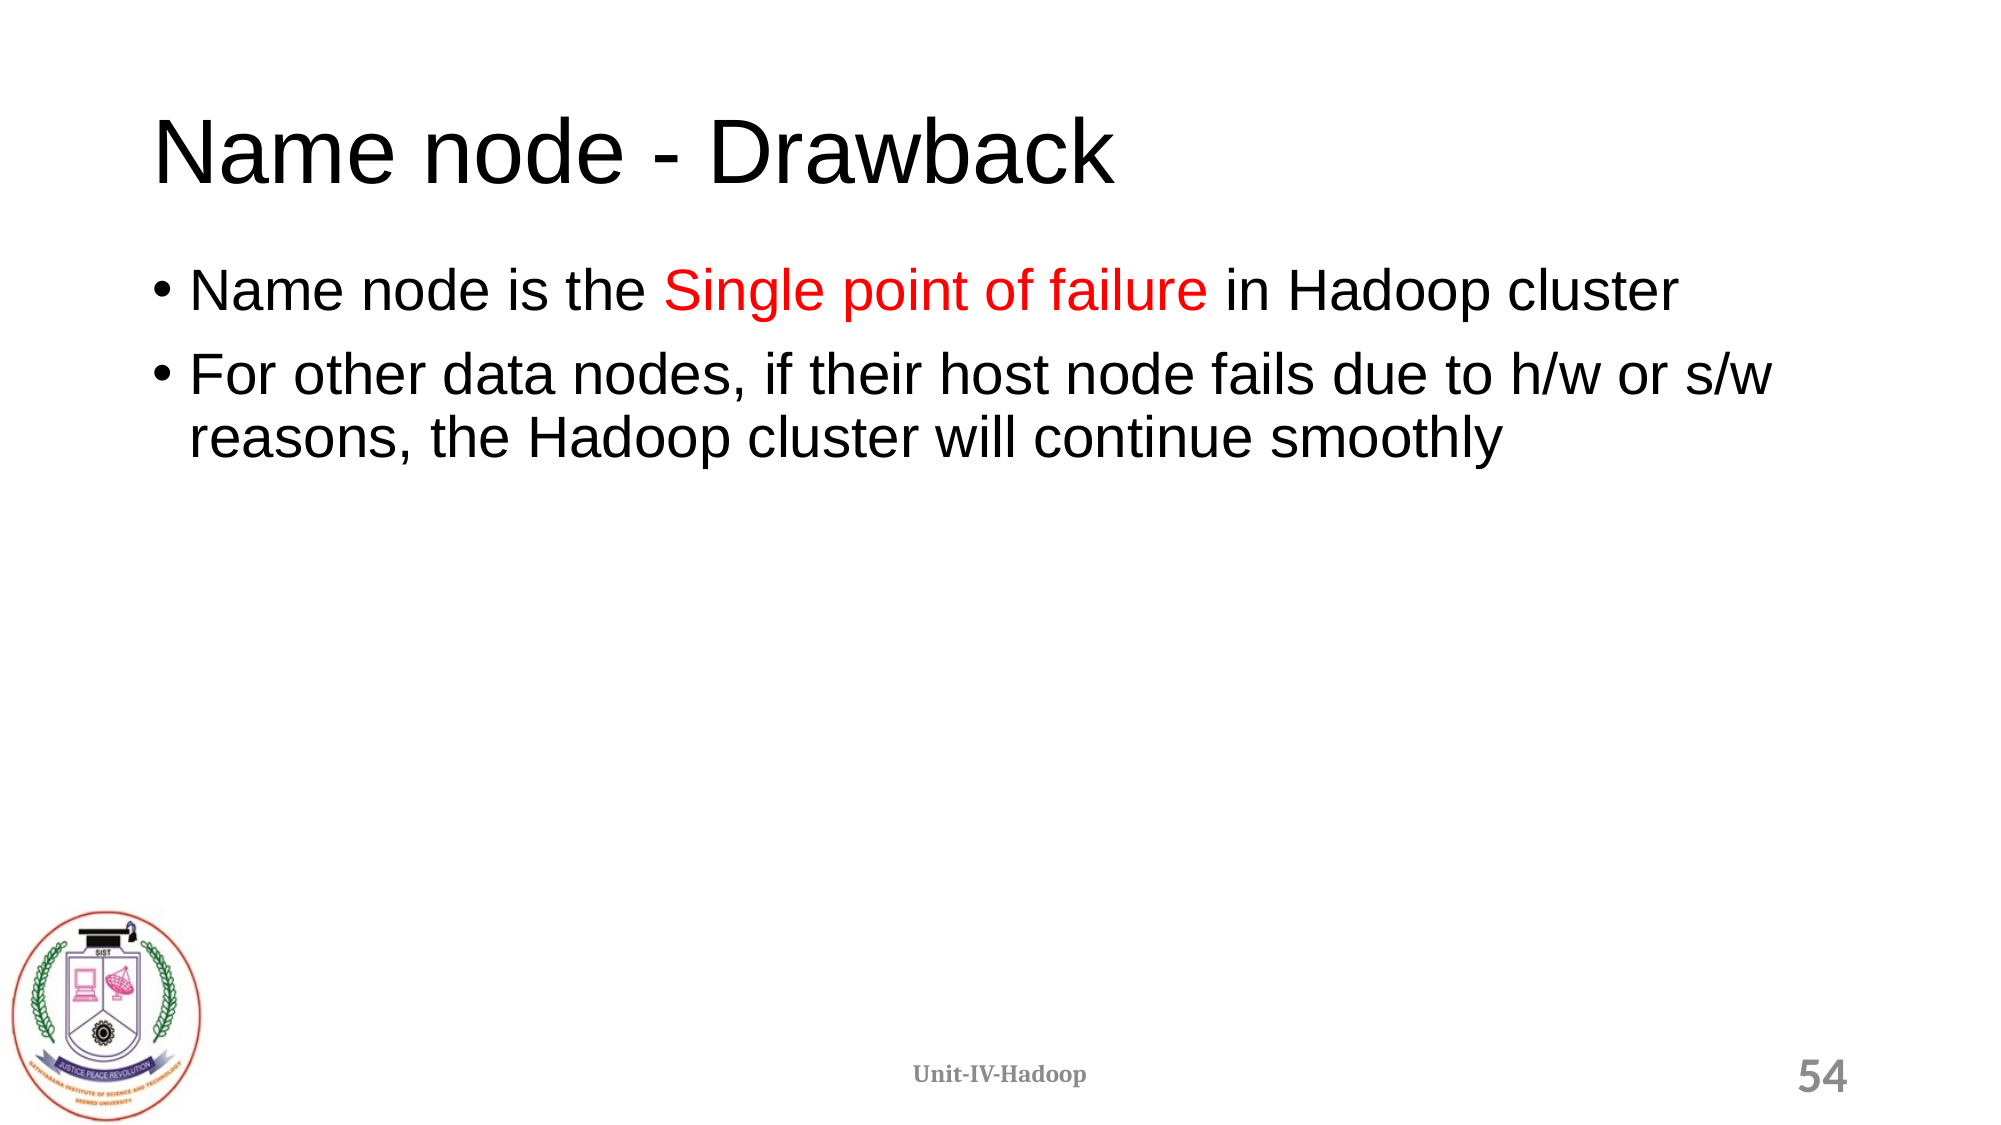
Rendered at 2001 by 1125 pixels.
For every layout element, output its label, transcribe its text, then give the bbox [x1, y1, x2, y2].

list Name node is the Single point of failure in Hadoop cluster For other data nodes, if their host node fails due to h/w or s/w reasons, the Hadoop cluster will continue smoothly [137, 252, 1863, 1028]
title Name node - Drawback [137, 59, 1863, 249]
footer Unit-IV-Hadoop [662, 1042, 1338, 1103]
picture [0, 907, 213, 1125]
slide_number 54 [1412, 1042, 1863, 1103]
